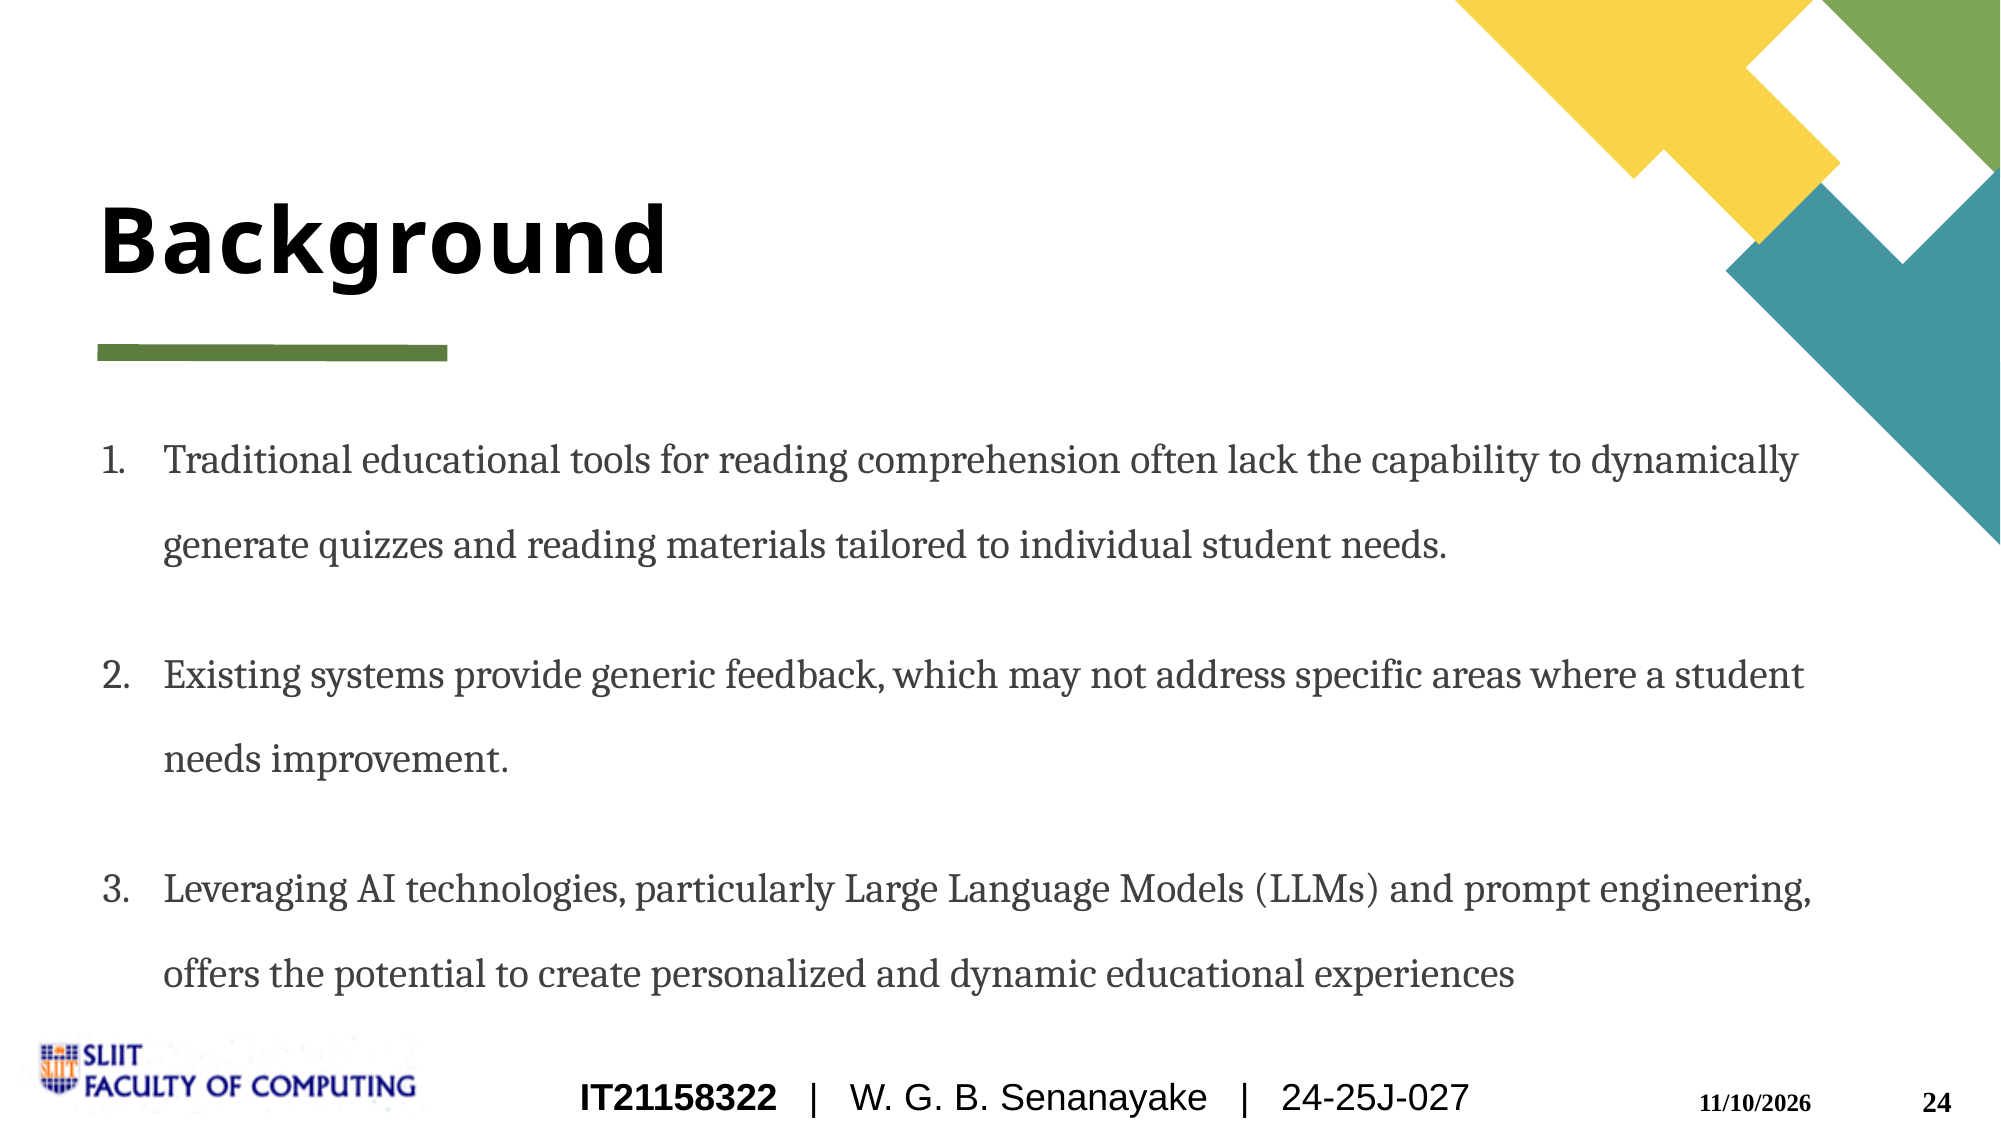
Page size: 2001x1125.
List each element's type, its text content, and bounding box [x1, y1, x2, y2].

text_box 3/18/2025 [1684, 1079, 1900, 1120]
picture [17, 1024, 428, 1114]
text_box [1514, 0, 2000, 486]
text_box IT21158322 | W. G. B. Senanayake | 24-25J-027 [465, 1064, 1585, 1125]
title Background [97, 45, 1514, 291]
text_box 24 [1907, 1076, 1994, 1117]
text_box Traditional educational tools for reading comprehension often lack the capability to dynamically generate quizzes and reading materials tailored to individual student needs. Existing systems provide generic feedback, which may not address specific areas where a student needs improvement. Leveraging AI technologies, particularly Large Language Models (LLMs) and prompt engineering, offers the potential to create personalized and dynamic educational experiences [87, 389, 1885, 1007]
